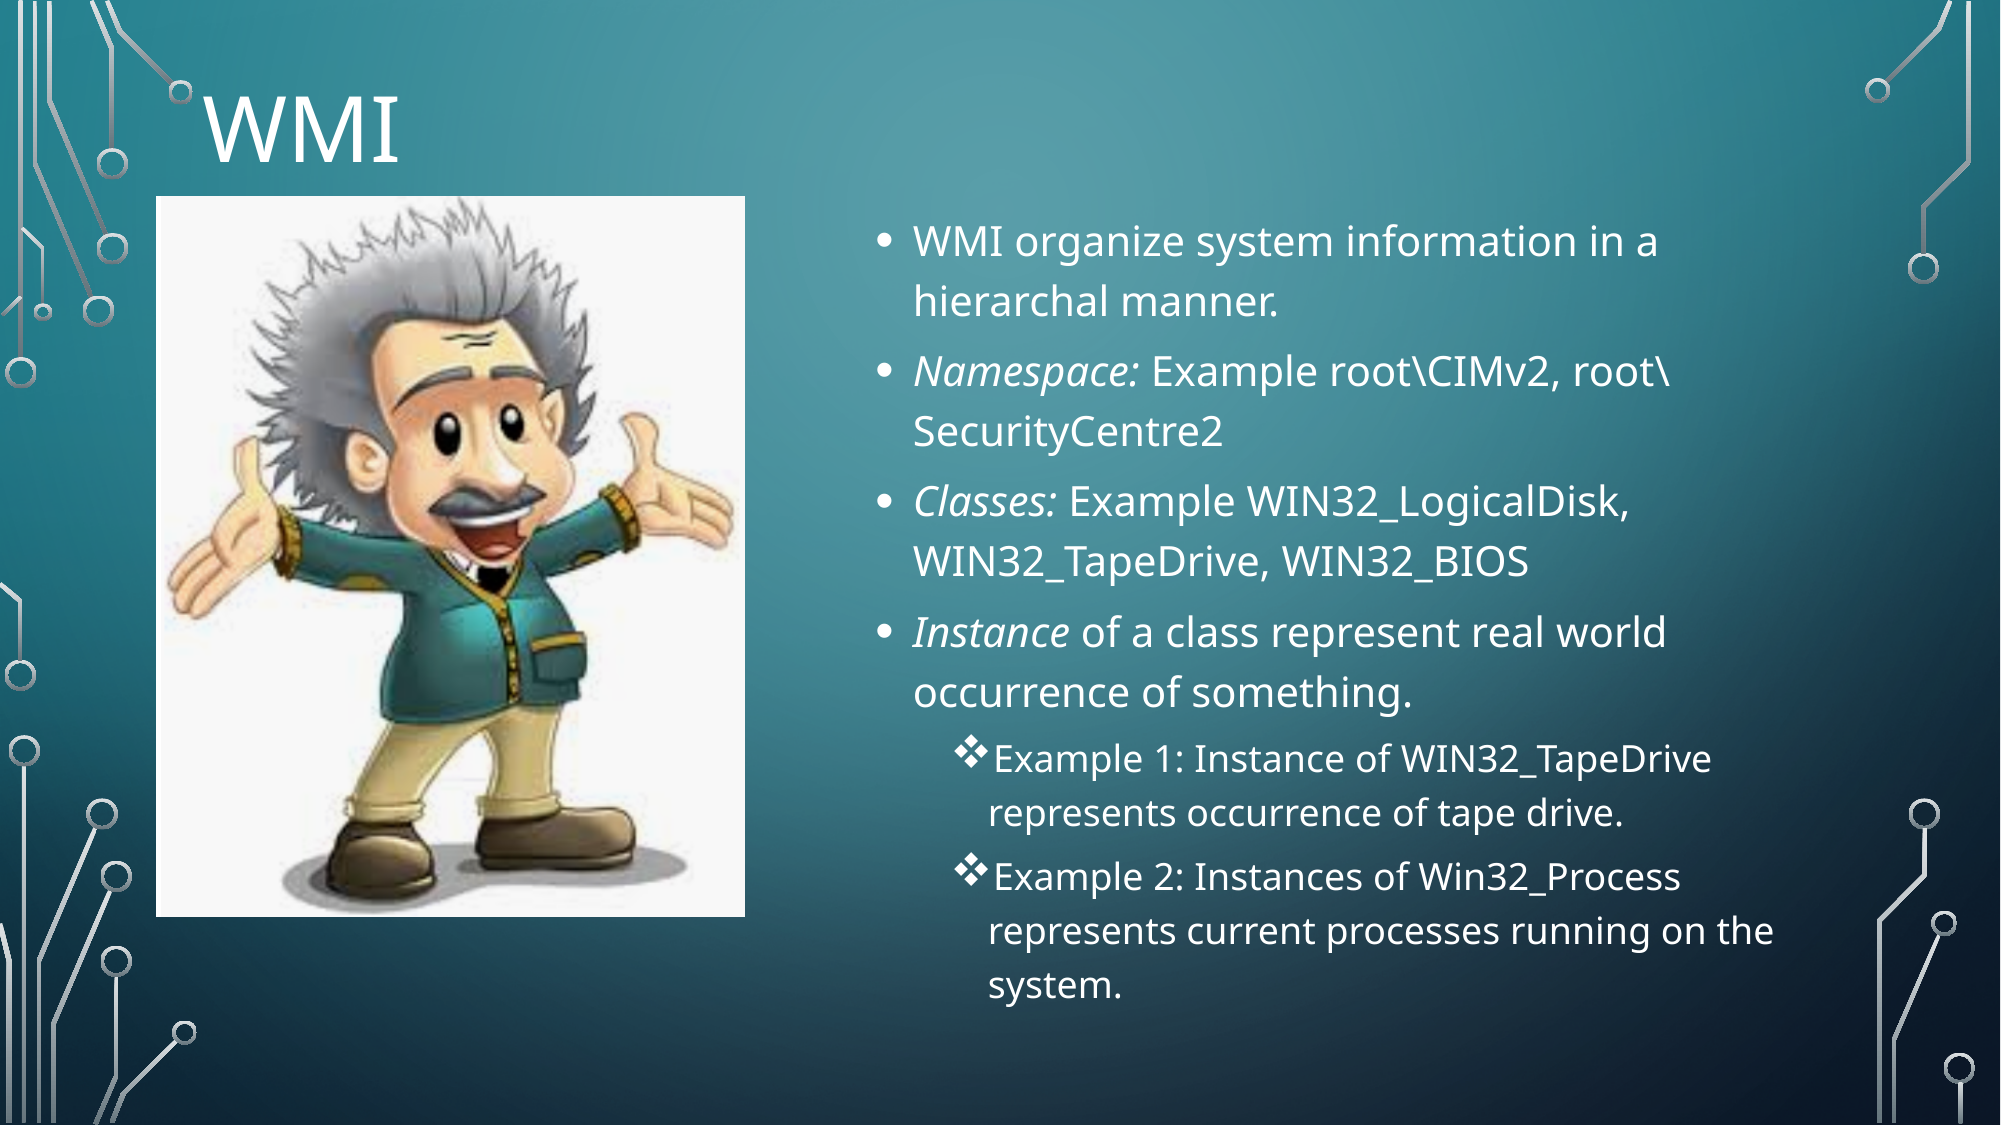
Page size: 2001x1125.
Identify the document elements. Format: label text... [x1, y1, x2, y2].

title WMI [187, 11, 1813, 254]
picture [156, 196, 745, 917]
list WMI organize system information in a hierarchal manner. Namespace: Example root\CIMv2, root\SecurityCentre2 Classes: Example WIN32_LogicalDisk, WIN32_TapeDrive, WIN32_BIOS Instance of a class represent real world occurrence of something. Example 1: Instance of WIN32_TapeDrive represents occurrence of tape drive. Example 2: Instances of Win32_Process represents current processes running on the system. [785, 196, 1844, 956]
